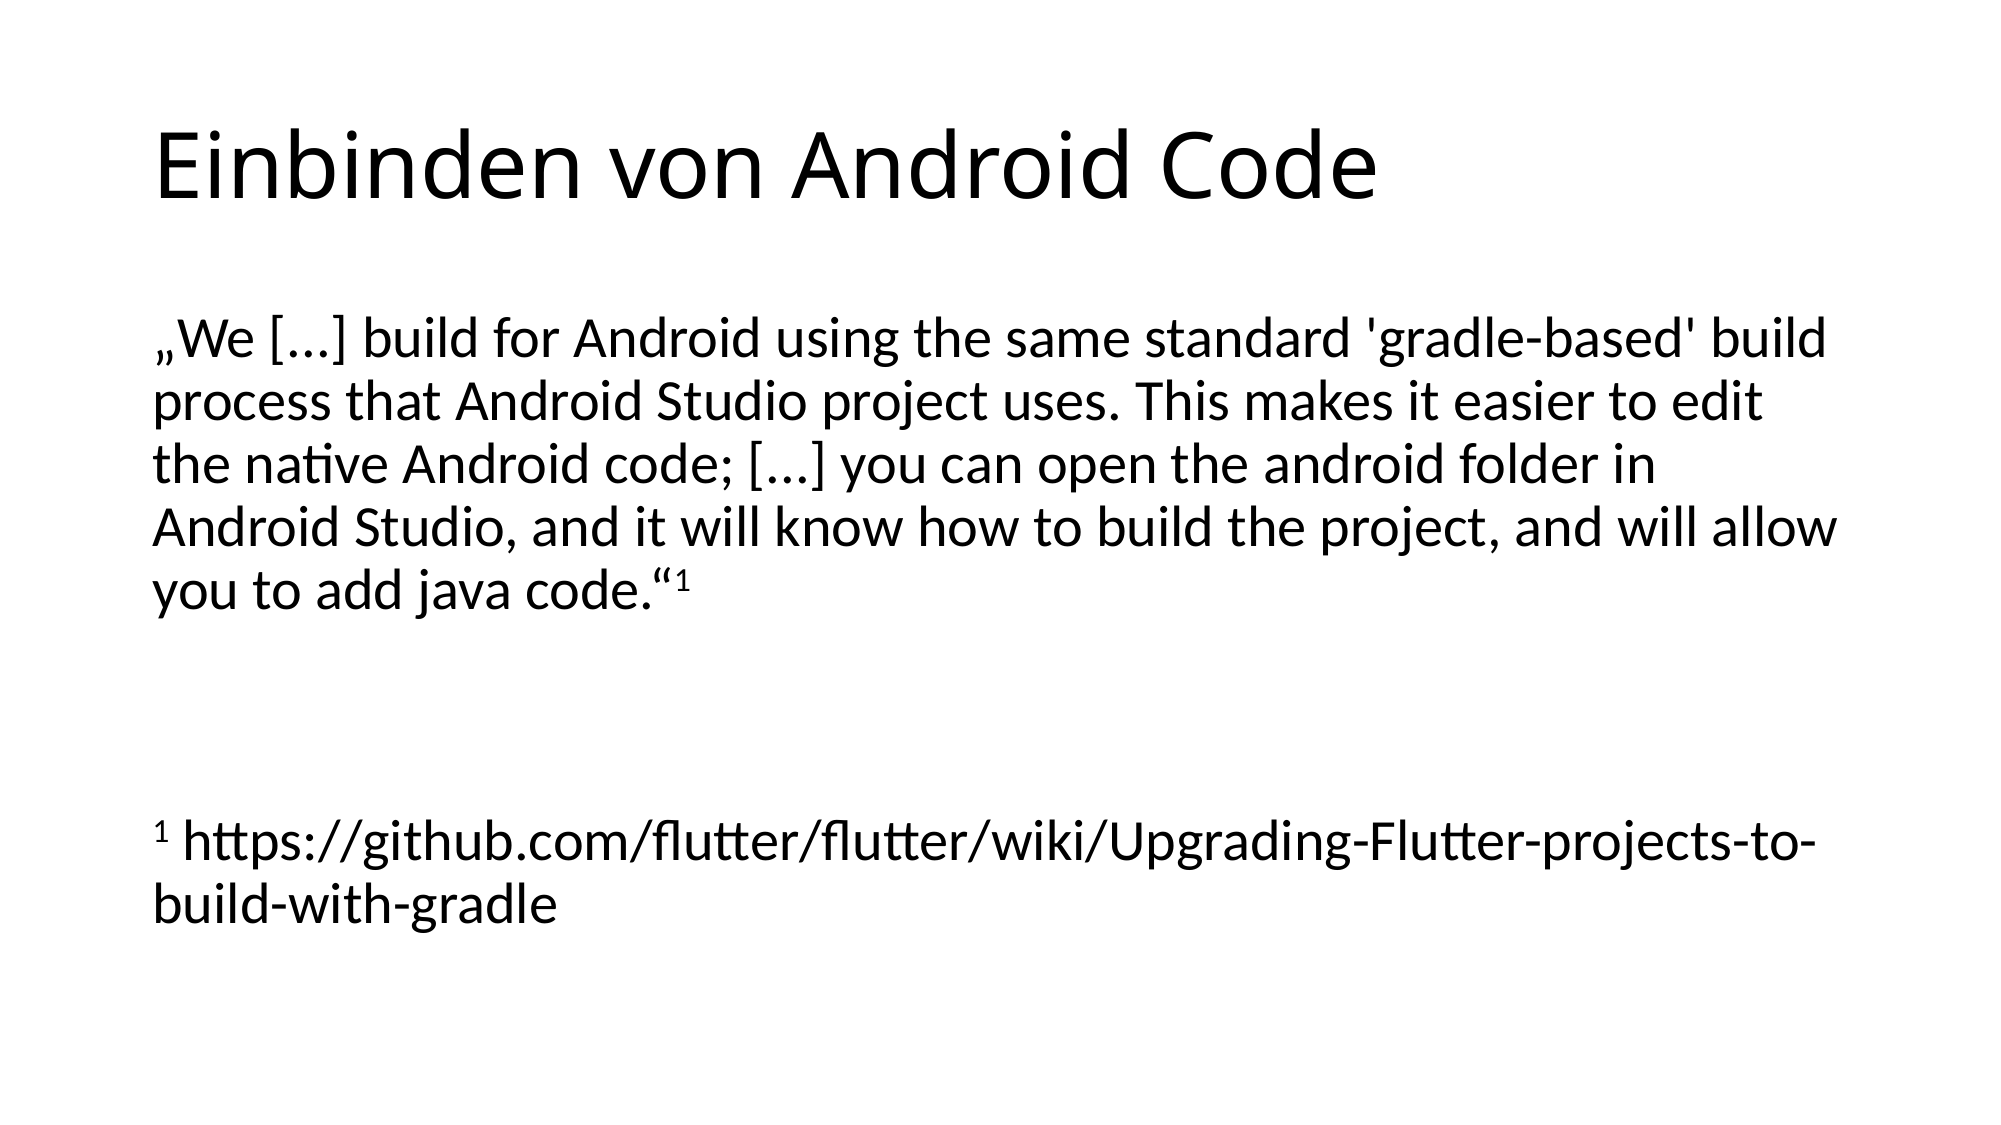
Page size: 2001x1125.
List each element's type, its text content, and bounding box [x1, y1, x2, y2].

list „We [...] build for Android using the same standard 'gradle-based' build process that Android Studio project uses. This makes it easier to edit the native Android code; [...] you can open the android folder in Android Studio, and it will know how to build the project, and will allow you to add java code.“1 1 https://github.com/flutter/flutter/wiki/Upgrading-Flutter-projects-to-build-with-gradle [137, 299, 1863, 1014]
title Einbinden von Android Code [137, 59, 1863, 278]
